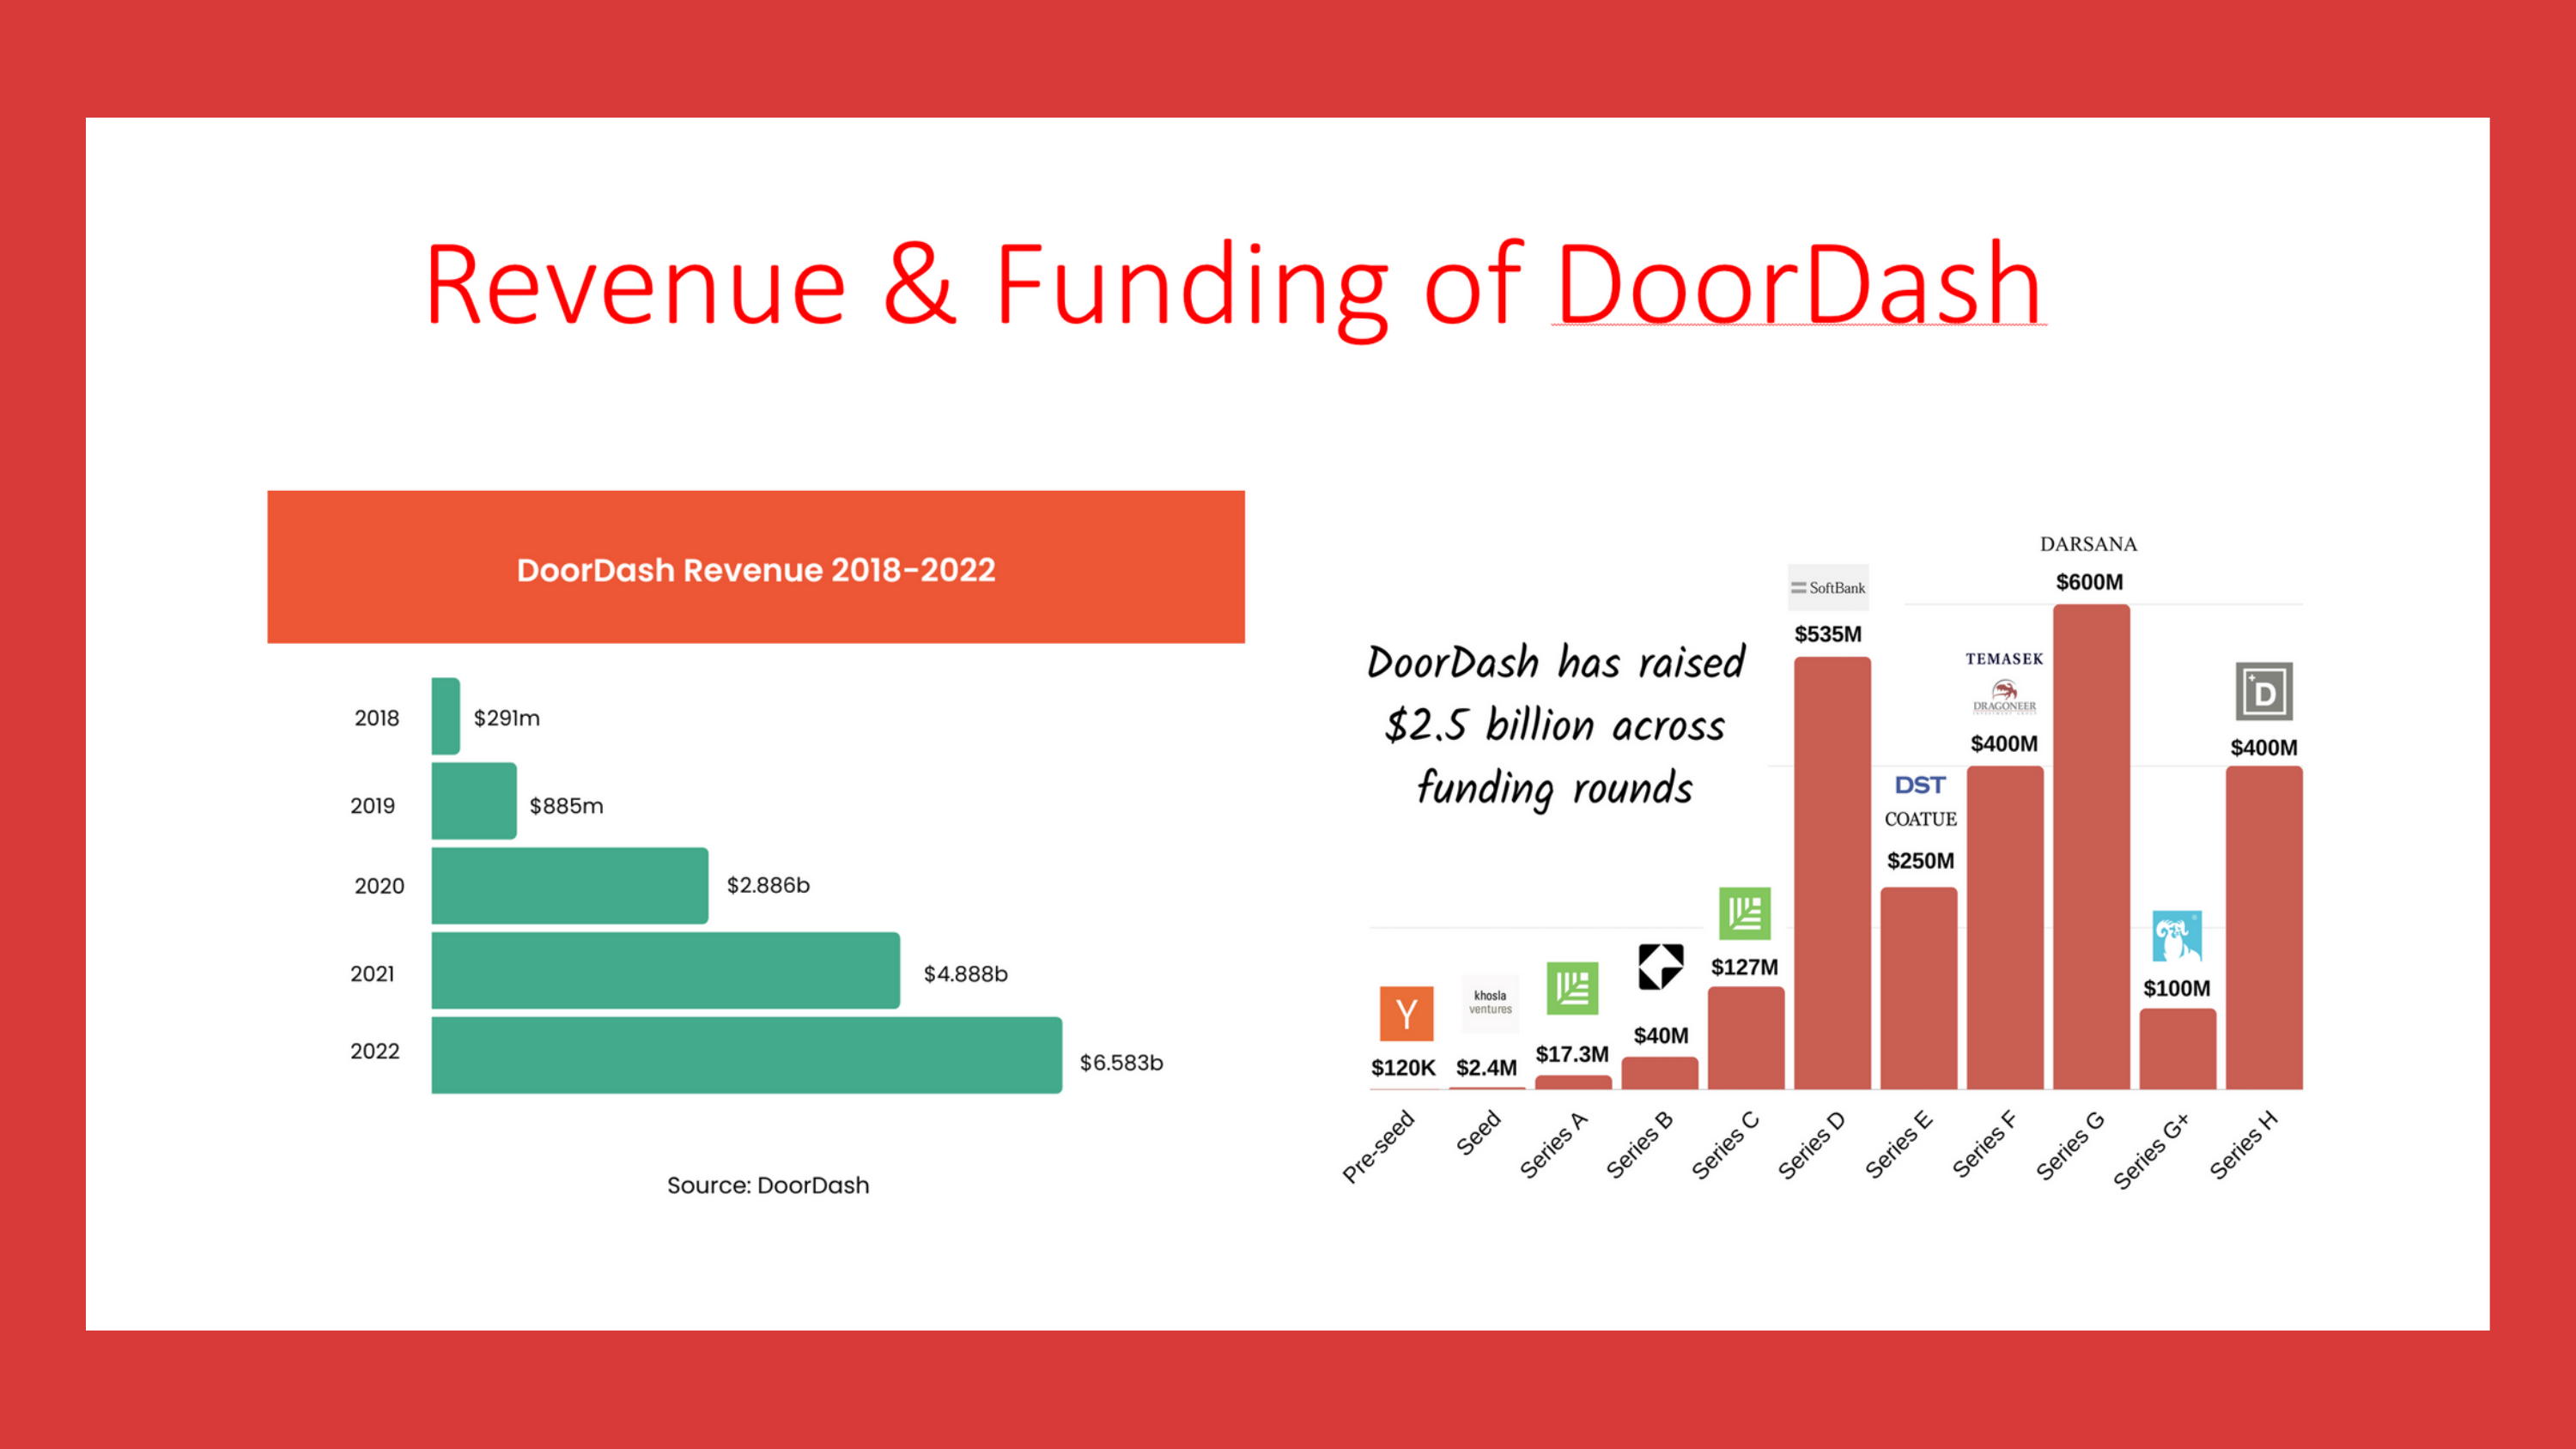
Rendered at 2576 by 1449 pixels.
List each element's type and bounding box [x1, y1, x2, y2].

text_box [86, 118, 2490, 1331]
